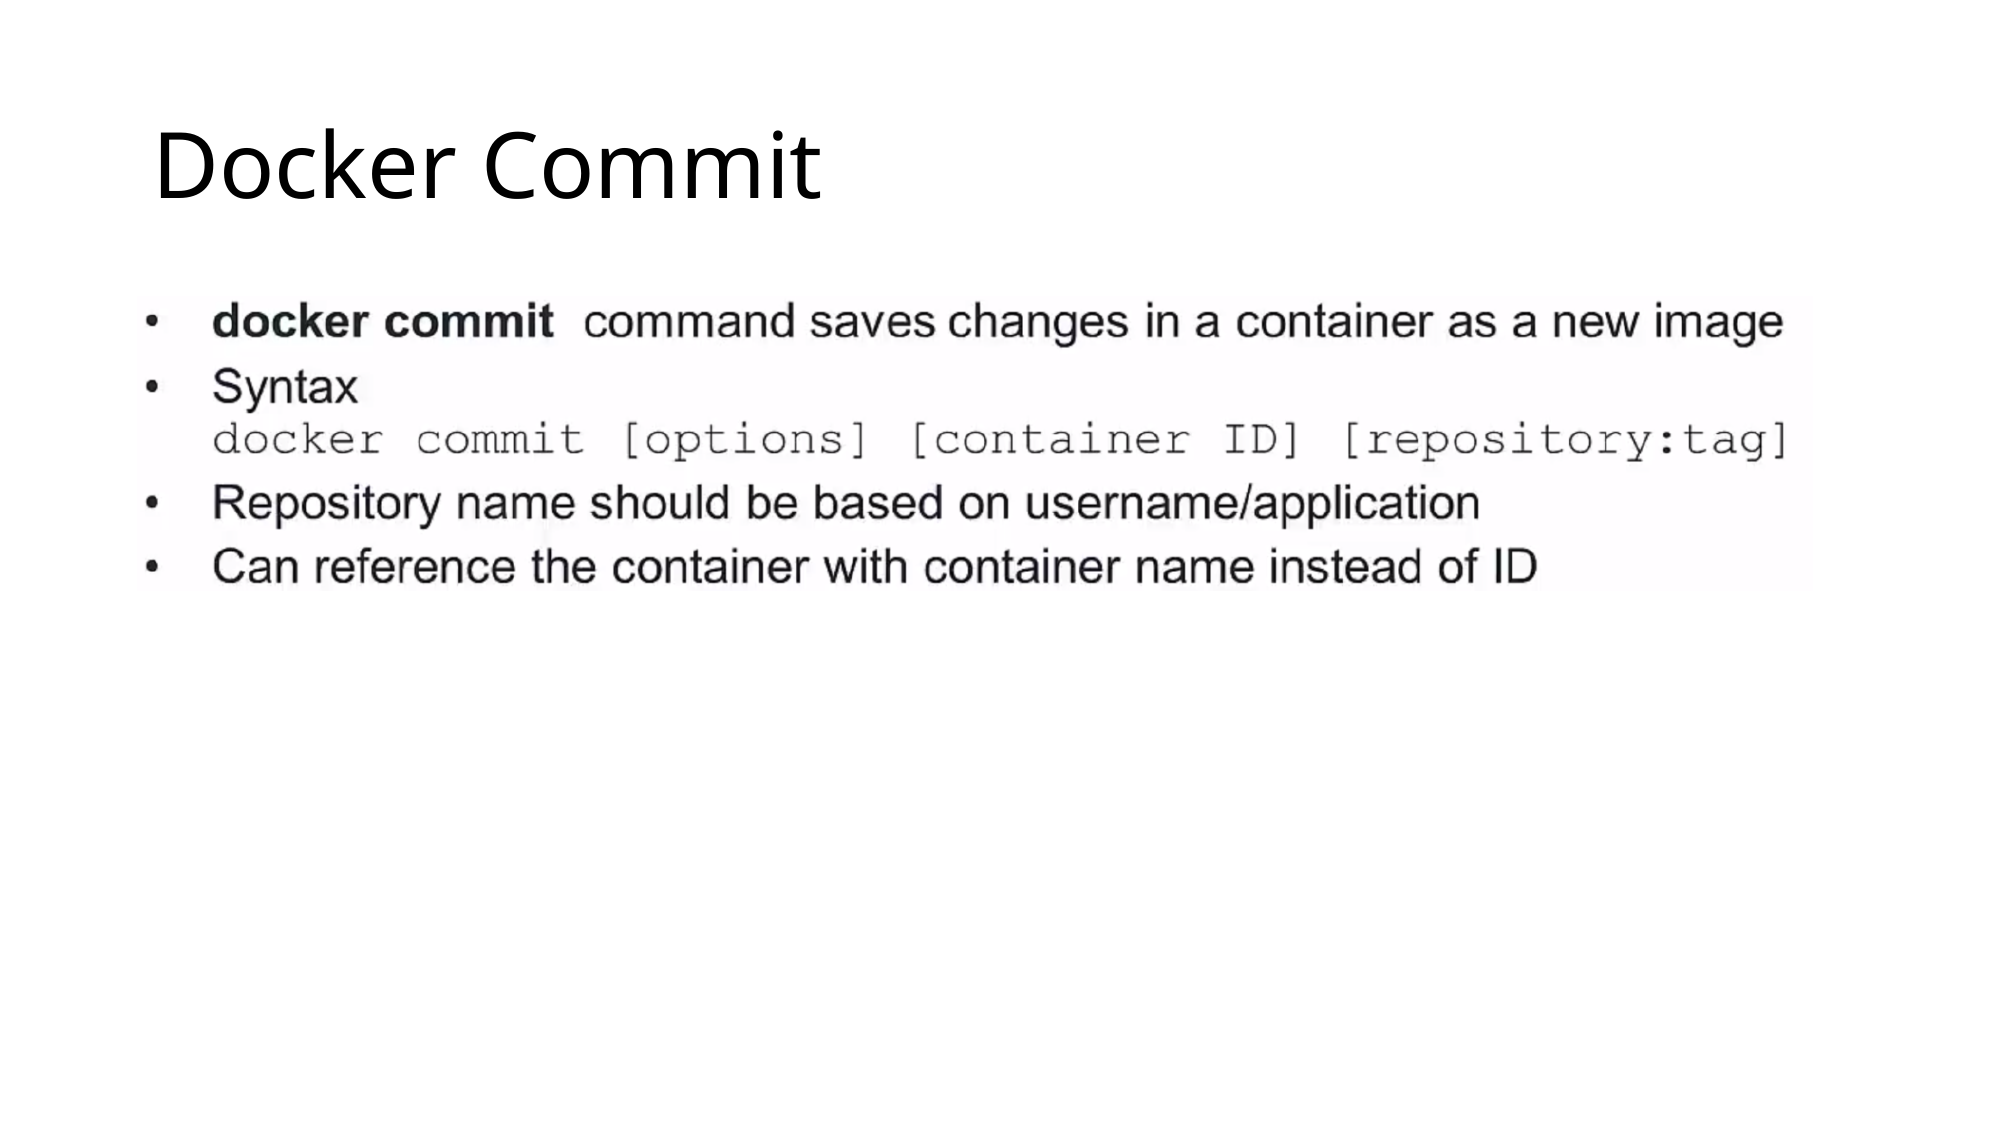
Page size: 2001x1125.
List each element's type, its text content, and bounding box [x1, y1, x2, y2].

picture [137, 296, 1813, 591]
title Docker Commit [137, 59, 1863, 278]
